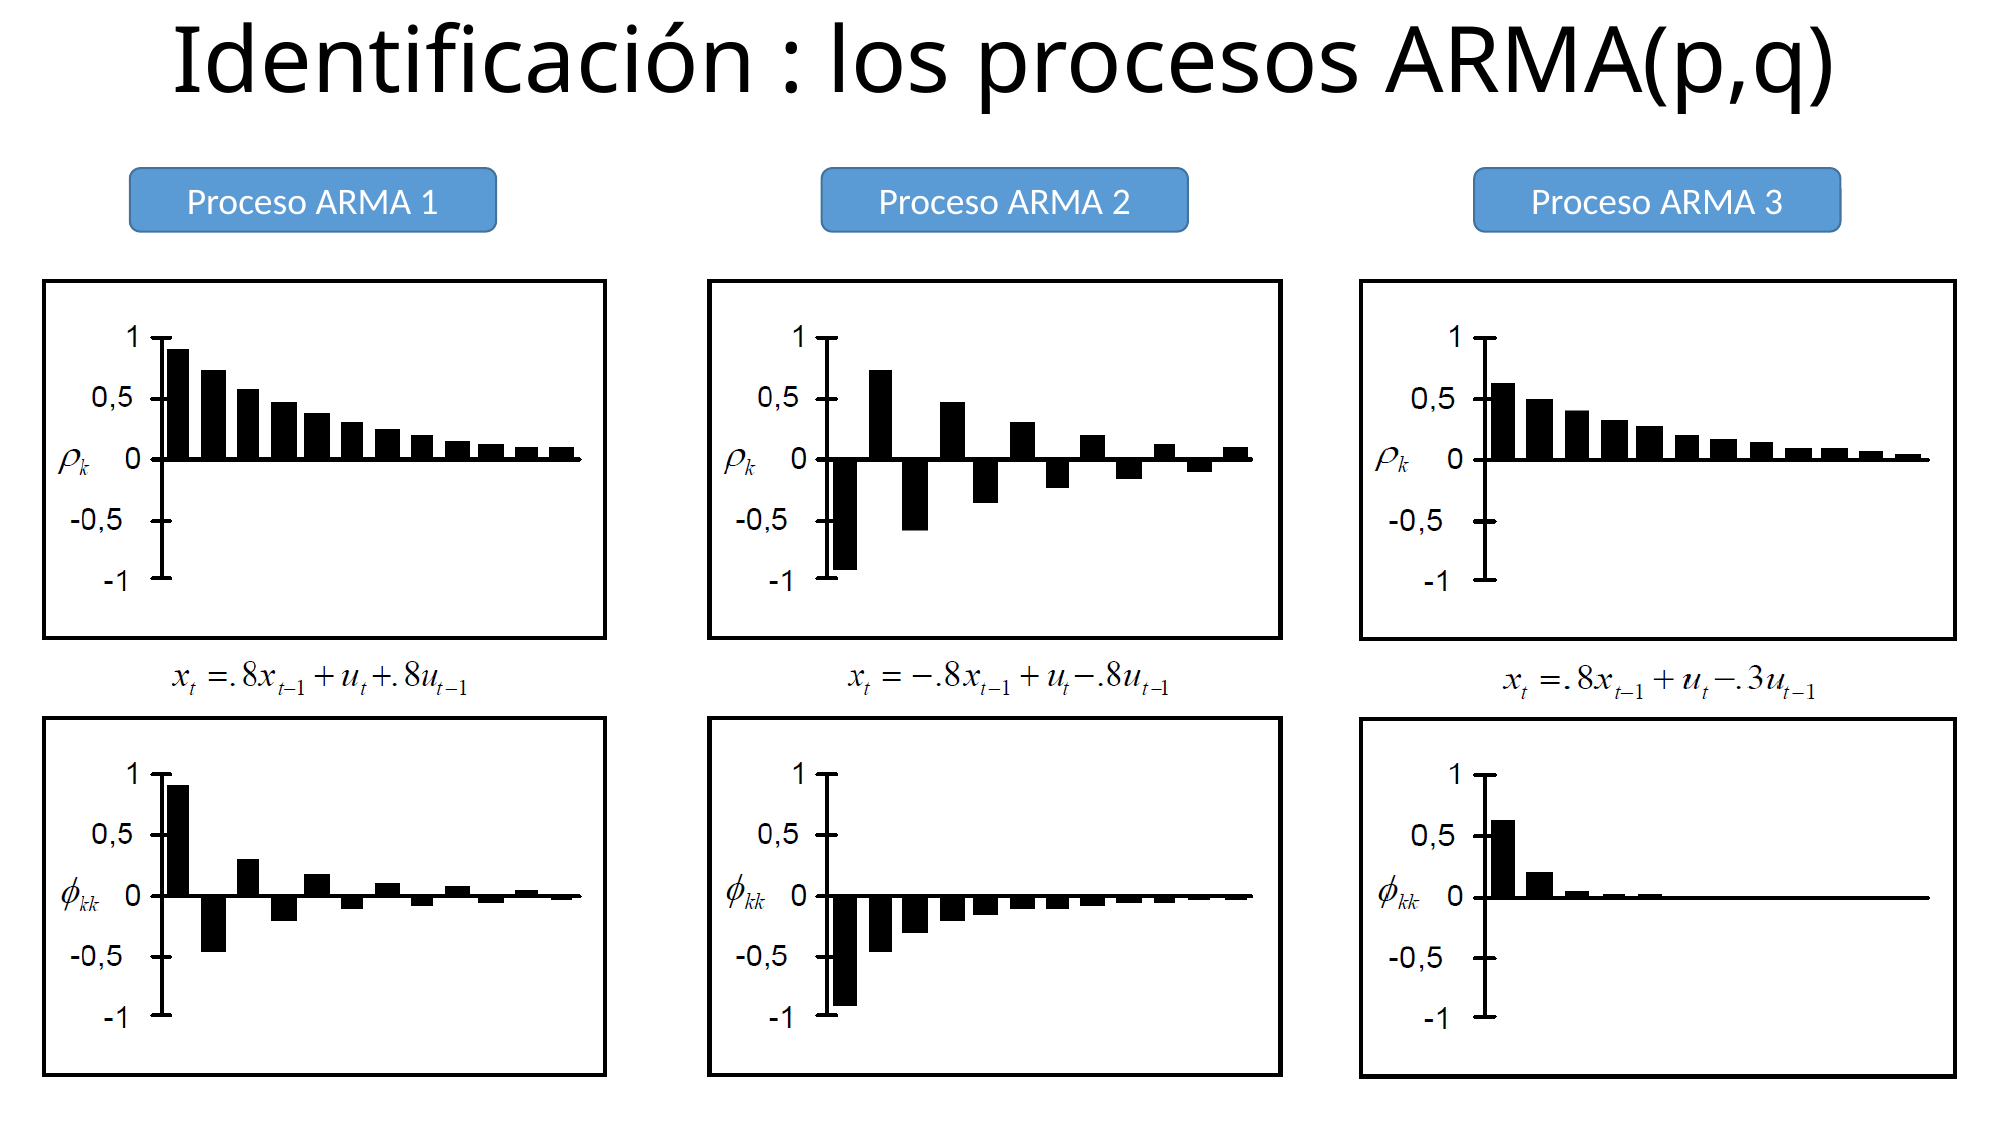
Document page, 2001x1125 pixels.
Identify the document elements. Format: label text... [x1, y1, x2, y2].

text_box Identificación : los procesos ARMA(p,q) [22, 2, 1988, 123]
text_box Proceso ARMA 1 [128, 167, 498, 233]
text_box Proceso ARMA 3 [1473, 167, 1842, 233]
picture [40, 276, 1285, 1079]
picture [1357, 276, 1958, 1079]
text_box Proceso ARMA 2 [820, 167, 1189, 233]
